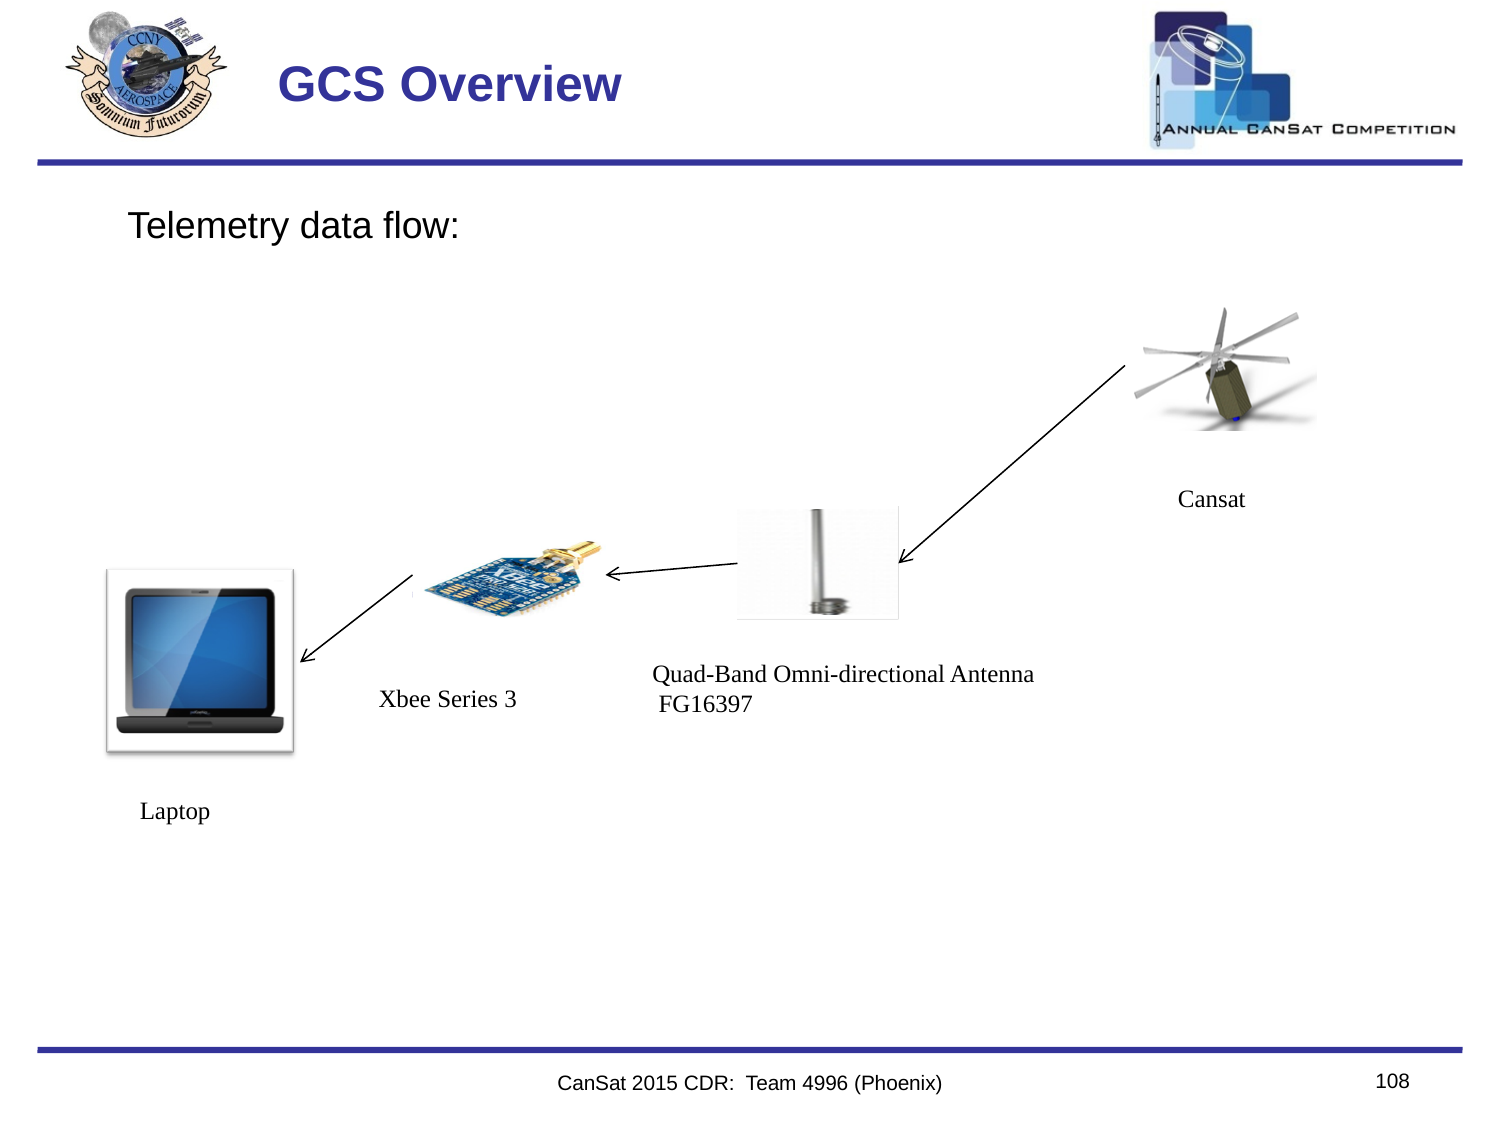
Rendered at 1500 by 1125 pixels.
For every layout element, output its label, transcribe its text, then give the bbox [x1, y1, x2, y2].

slide_number 108 [1312, 1059, 1425, 1100]
text_box Xbee Series 3 [363, 675, 532, 720]
footer CanSat 2015 CDR: Team 4996 (Phoenix) [450, 1062, 1050, 1103]
text_box Telemetry data flow: [112, 193, 563, 254]
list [99, 562, 301, 763]
picture [1142, 1, 1463, 157]
text_box Quad-Band Omni-directional Antenna FG16397 [637, 650, 1084, 755]
text_box Laptop [124, 787, 275, 833]
title GCS Overview [303, 12, 1238, 150]
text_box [605, 563, 738, 576]
picture [1124, 299, 1318, 432]
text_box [299, 574, 413, 663]
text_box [898, 365, 1126, 564]
picture [737, 506, 899, 621]
picture [412, 529, 606, 621]
text_box Cansat [1163, 474, 1261, 520]
picture [0, 0, 301, 151]
